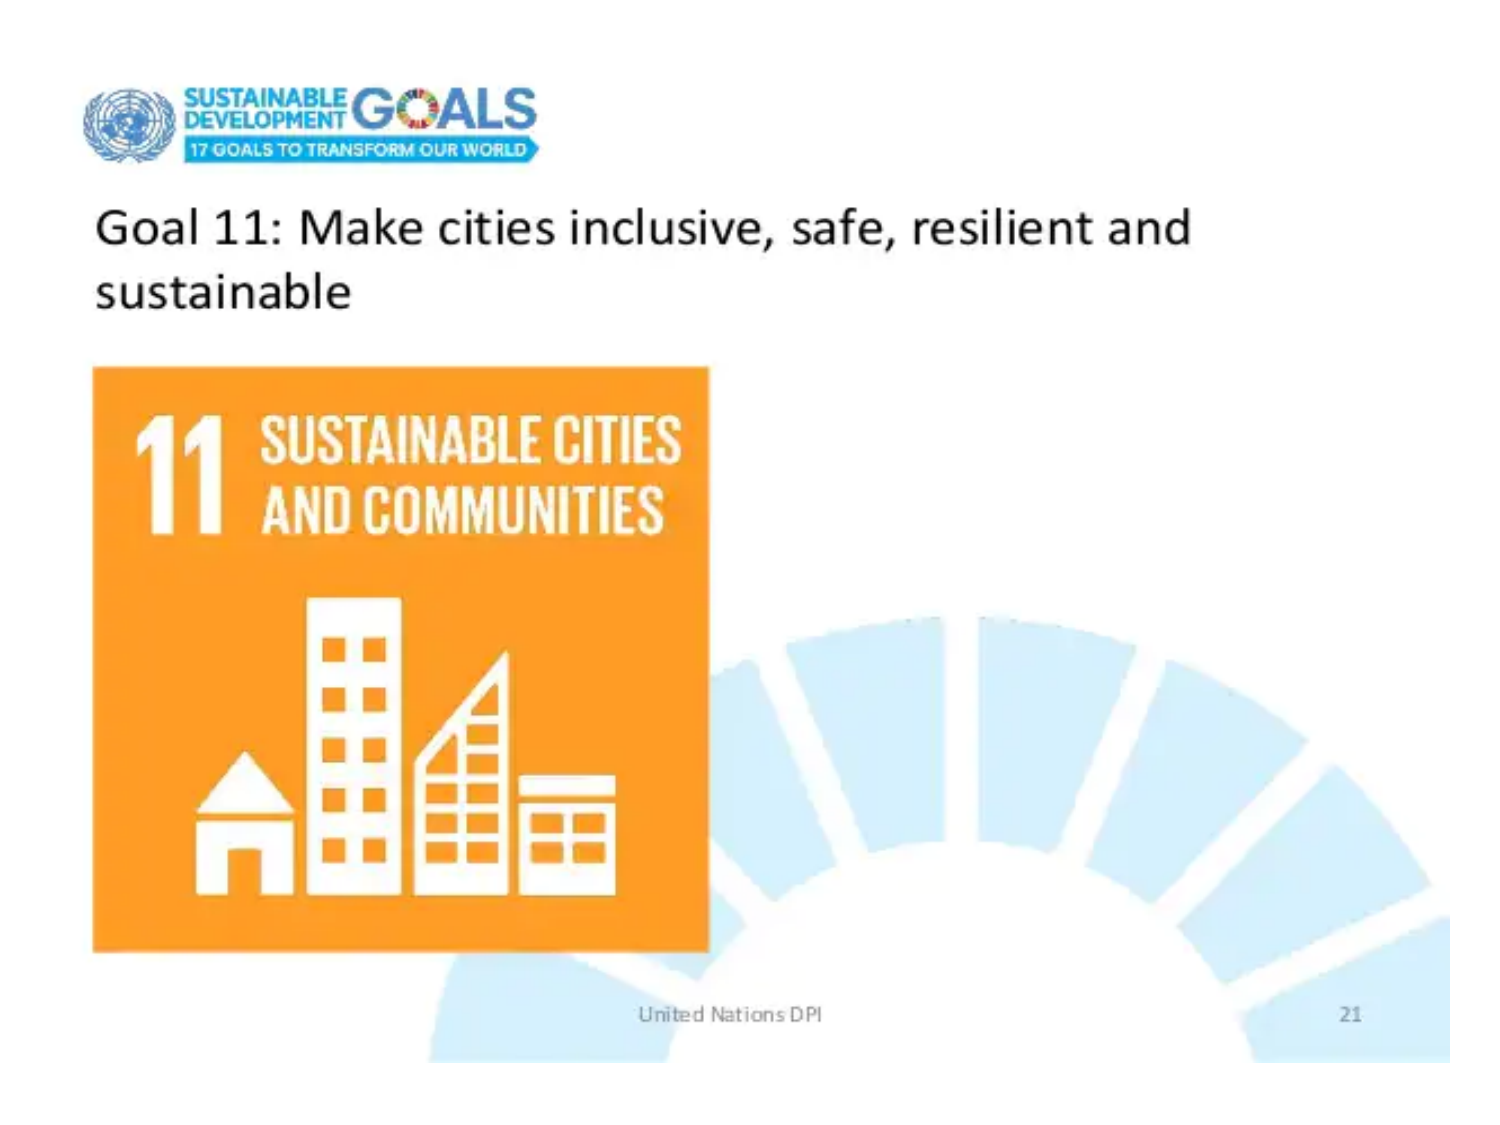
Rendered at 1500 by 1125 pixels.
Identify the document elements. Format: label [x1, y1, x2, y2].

picture [12, 37, 1451, 1063]
